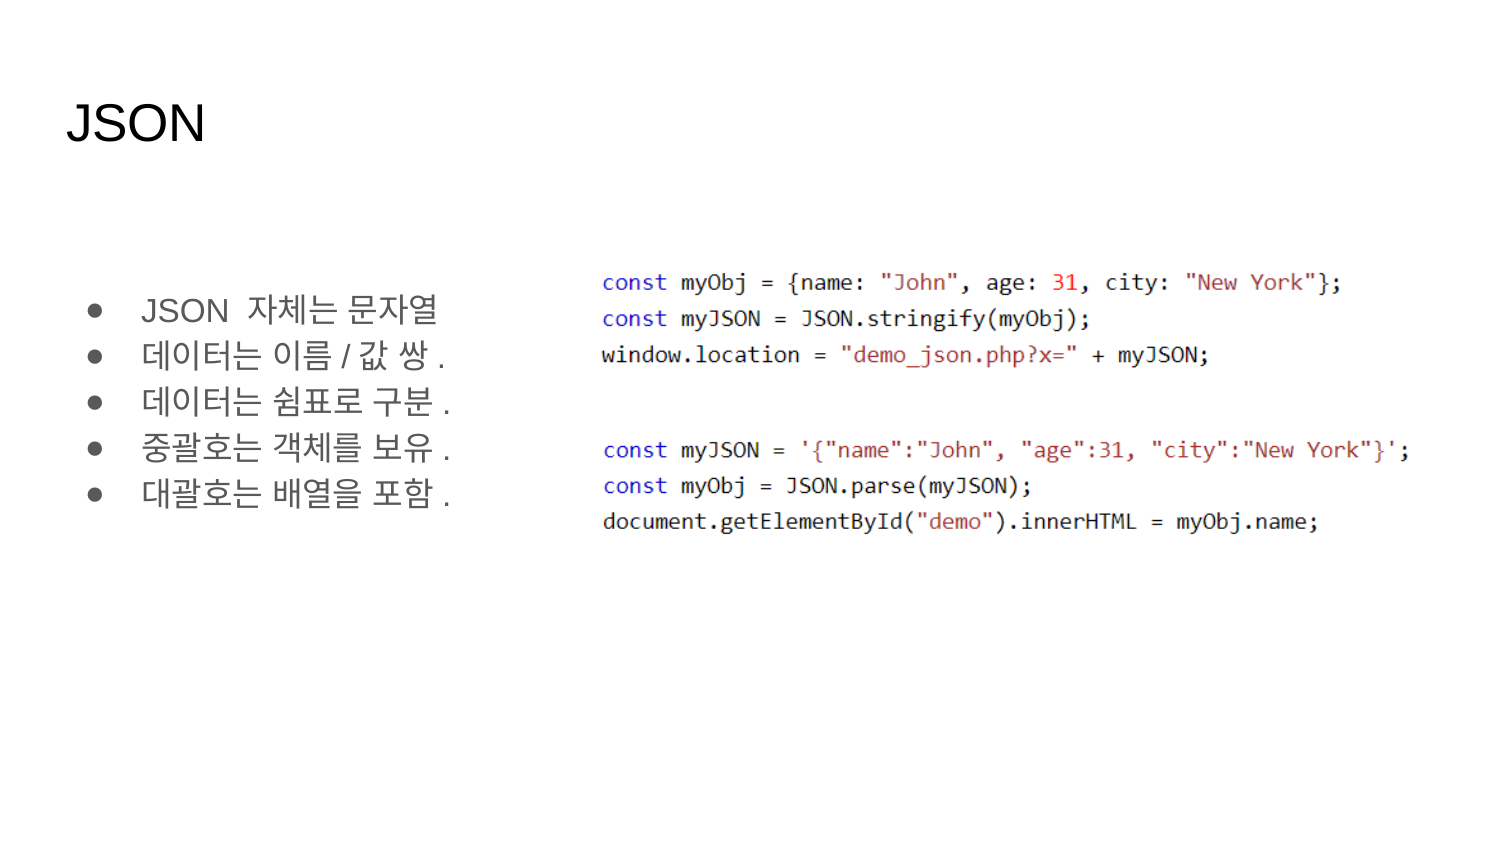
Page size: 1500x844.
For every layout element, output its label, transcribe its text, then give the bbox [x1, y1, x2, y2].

picture [594, 268, 1380, 374]
picture [594, 432, 1434, 543]
list JSON 자체는 문자열 데이터는 이름/값 쌍. 데이터는 쉼표로 구분. 중괄호는 객체를 보유. 대괄호는 배열을 포함. [51, 268, 595, 750]
title JSON [51, 72, 1449, 167]
